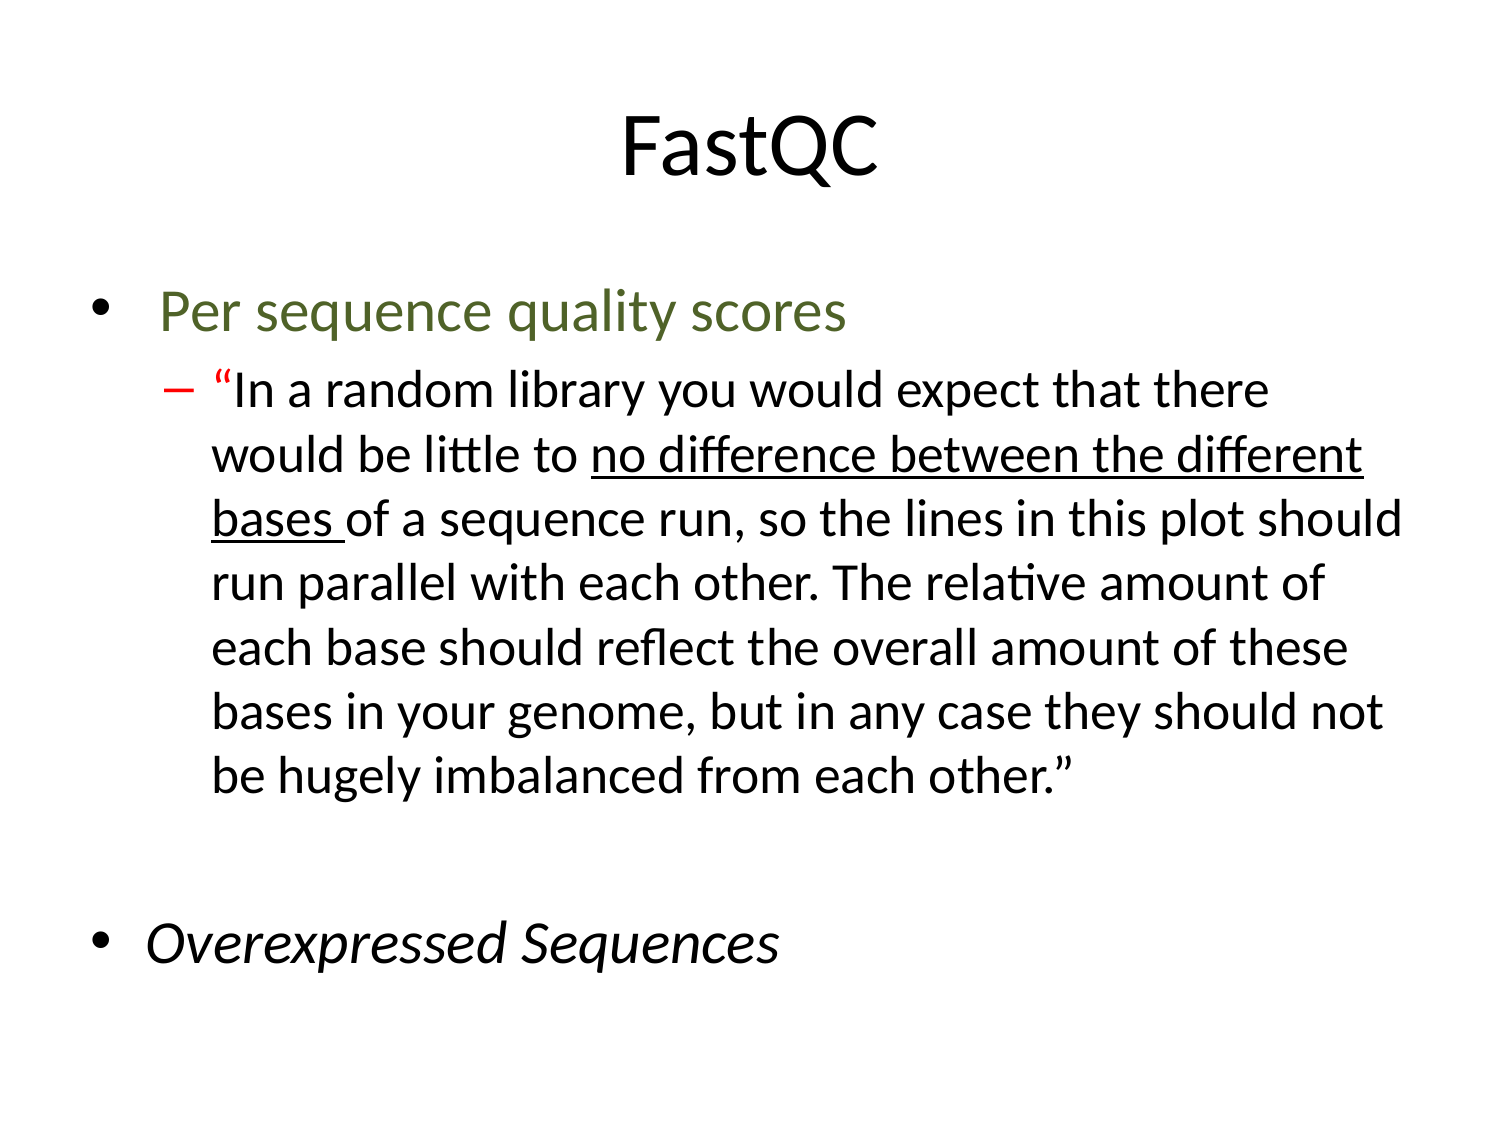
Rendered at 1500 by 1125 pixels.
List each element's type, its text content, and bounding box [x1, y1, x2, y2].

title FastQC [75, 45, 1425, 233]
list Per sequence quality scores “In a random library you would expect that there would be little to no difference between the different bases of a sequence run, so the lines in this plot should run parallel with each other. The relative amount of each base should reflect the overall amount of these bases in your genome, but in any case they should not be hugely imbalanced from each other.” Overexpressed Sequences [75, 262, 1425, 1005]
